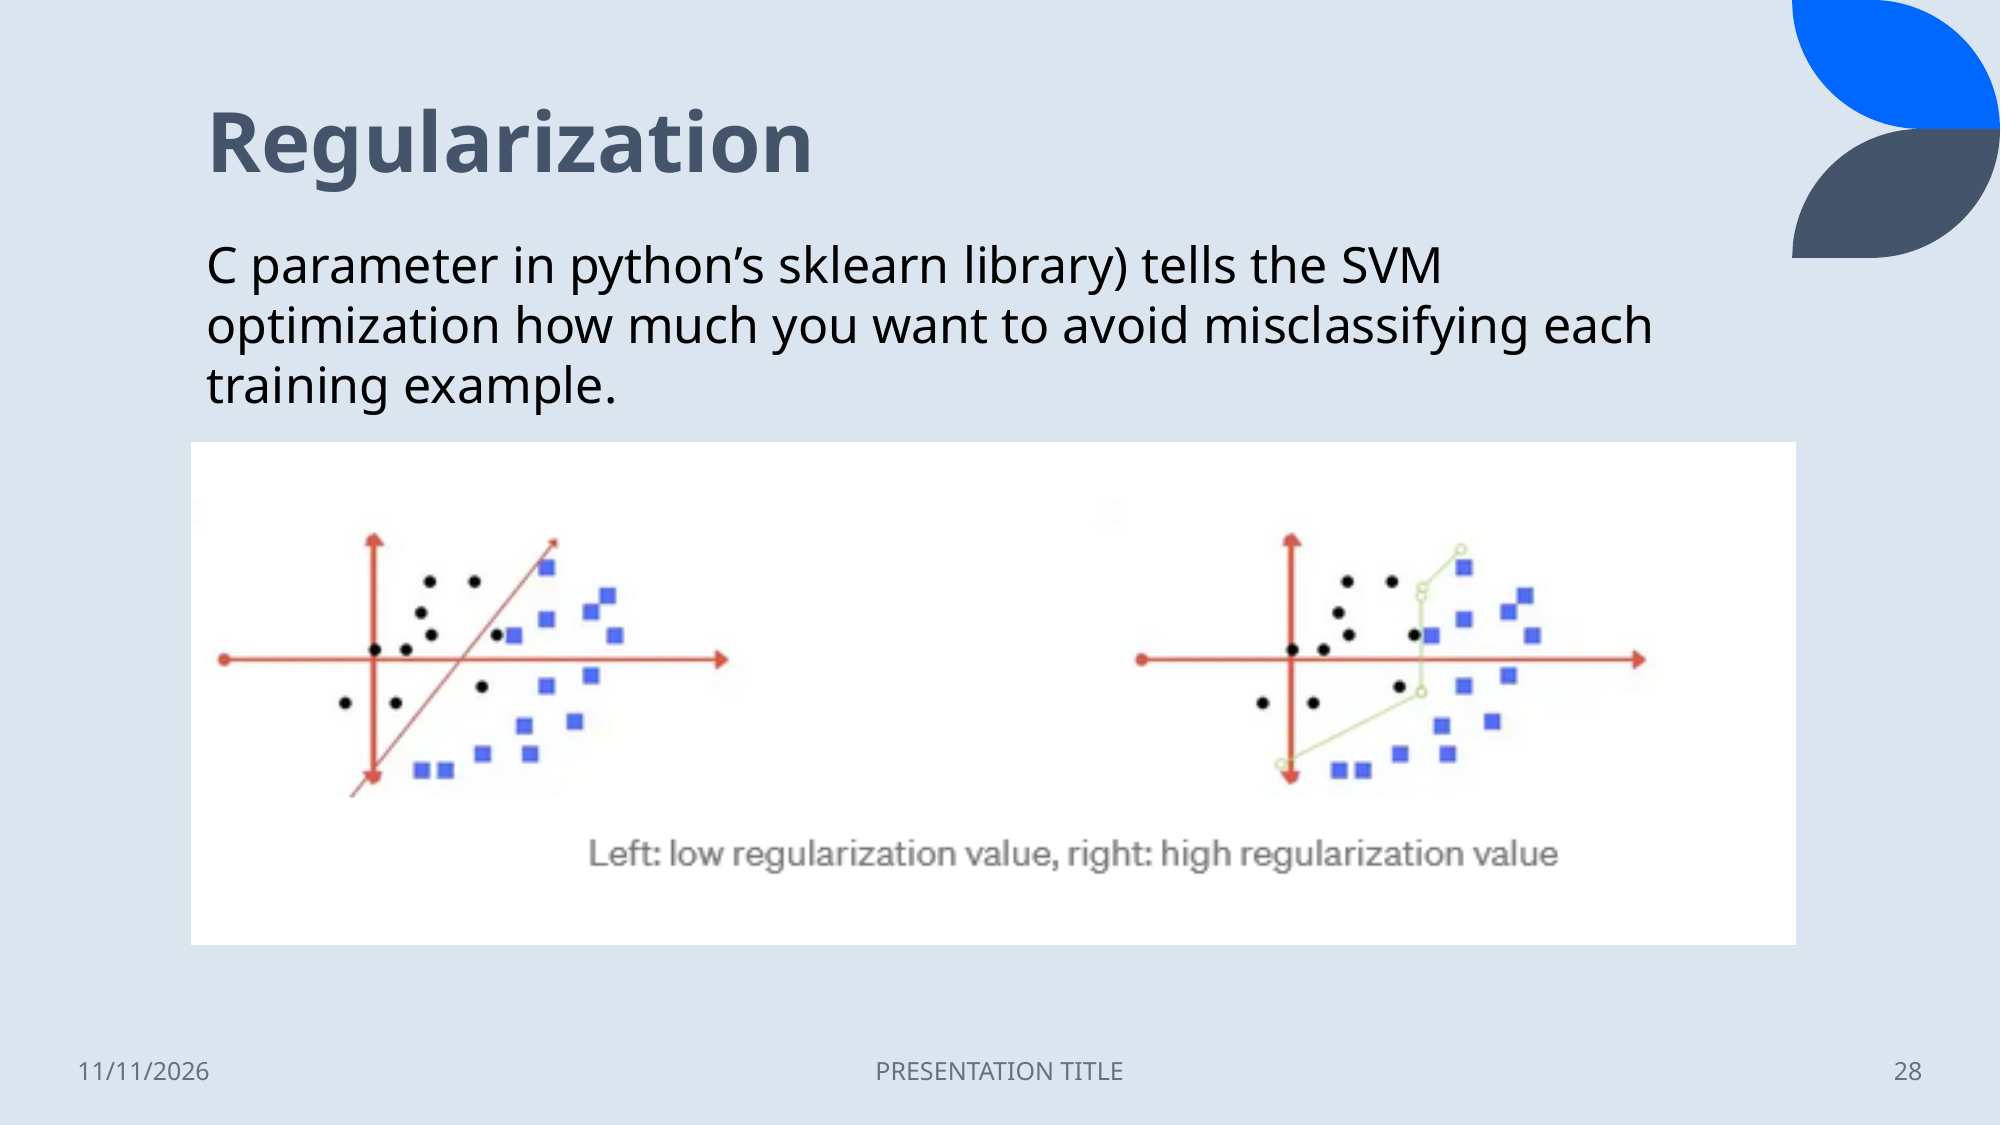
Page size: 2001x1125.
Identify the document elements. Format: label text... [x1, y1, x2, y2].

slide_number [62, 1042, 342, 1103]
slide_number 28 [1665, 1042, 1938, 1103]
text_box C parameter in python’s sklearn library) tells the SVM optimization how much you want to avoid misclassifying each training example. [191, 226, 1719, 442]
title Regularization [191, 55, 1796, 199]
footer PRESENTATION TITLE [662, 1042, 1338, 1103]
picture [191, 442, 1796, 945]
